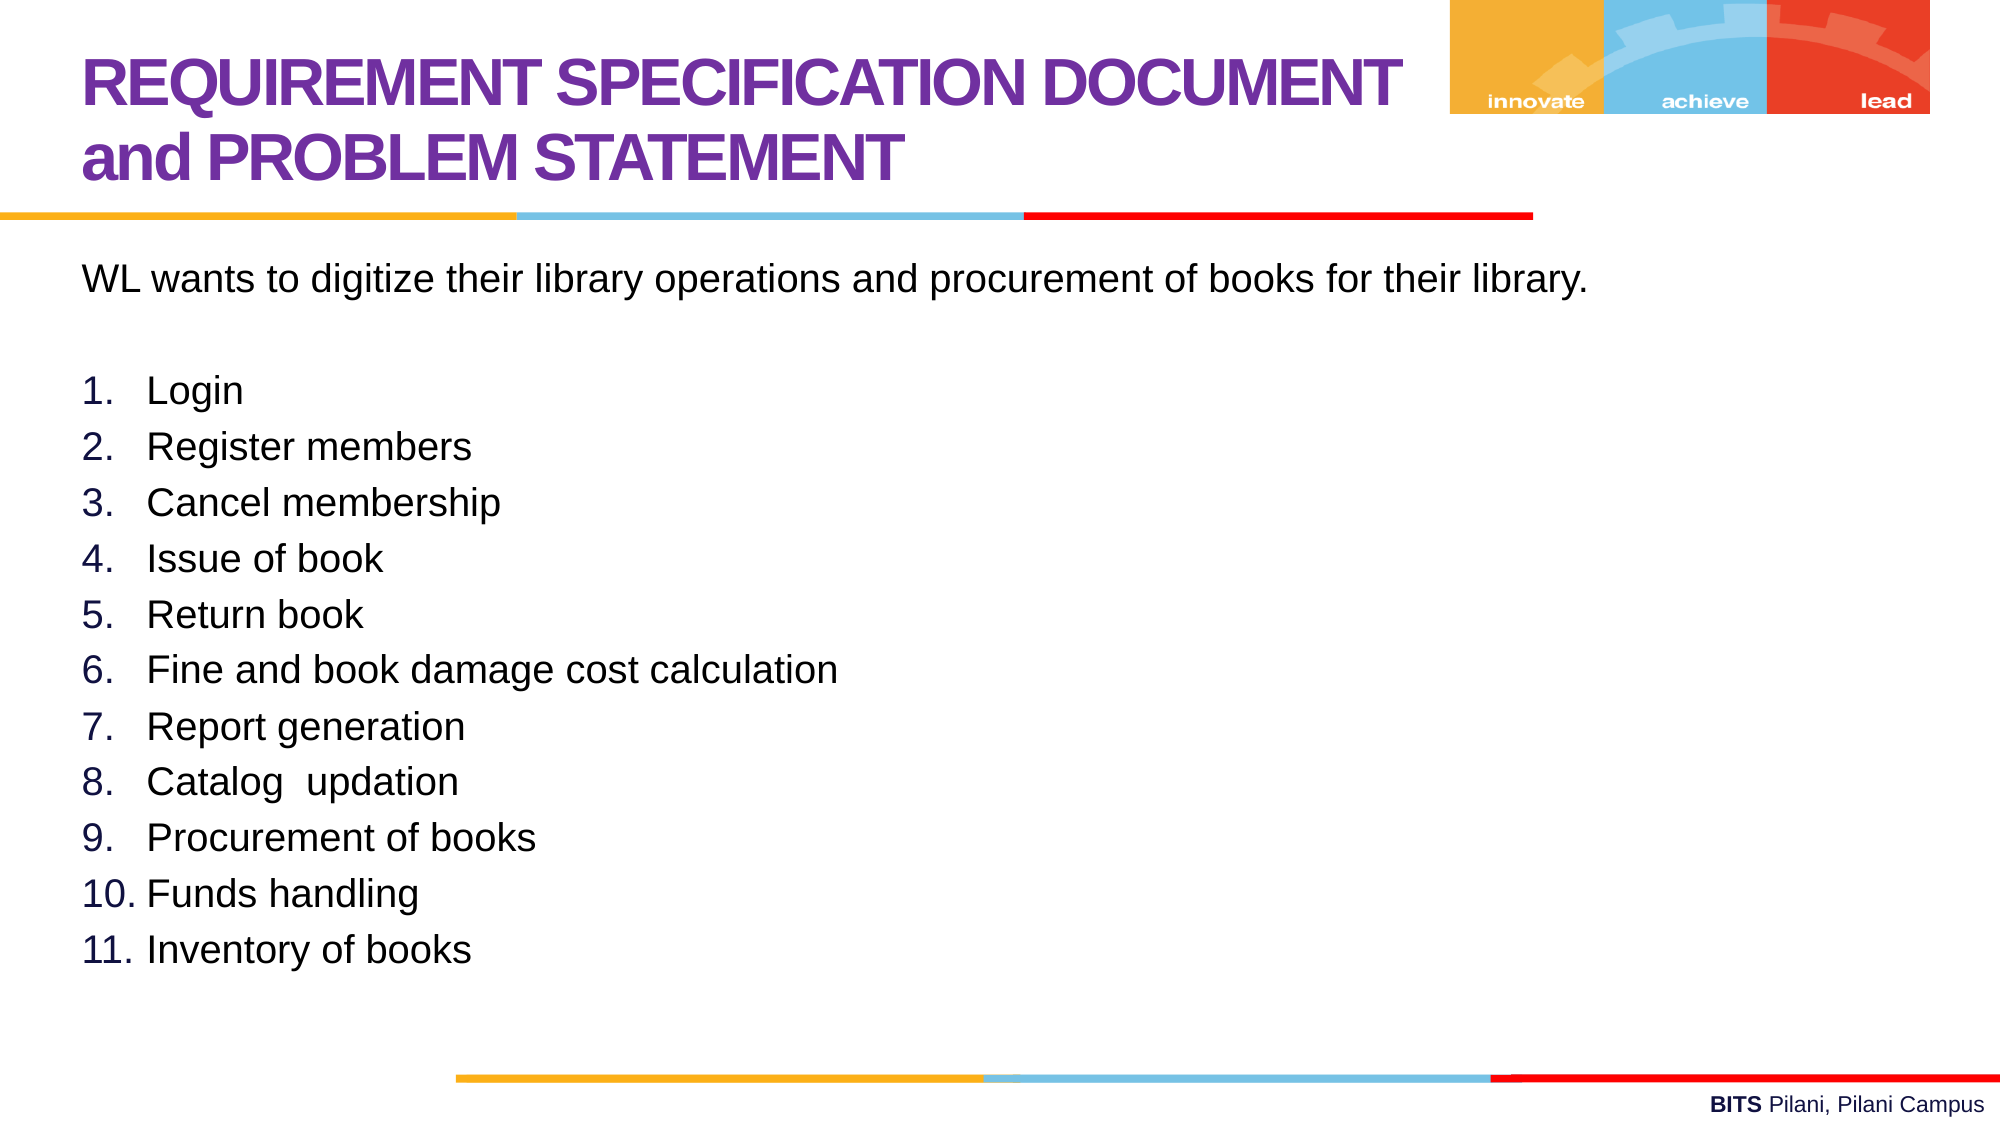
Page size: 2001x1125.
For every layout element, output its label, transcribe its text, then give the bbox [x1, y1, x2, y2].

list REQUIREMENT SPECIFICATION DOCUMENT and PROBLEM STATEMENT [66, 24, 1450, 213]
picture [1449, 0, 1930, 114]
list WL wants to digitize their library operations and procurement of books for their library. Login Register members Cancel membership Issue of book Return book Fine and book damage cost calculation Report generation Catalog updation Procurement of books Funds handling Inventory of books [66, 245, 1867, 988]
